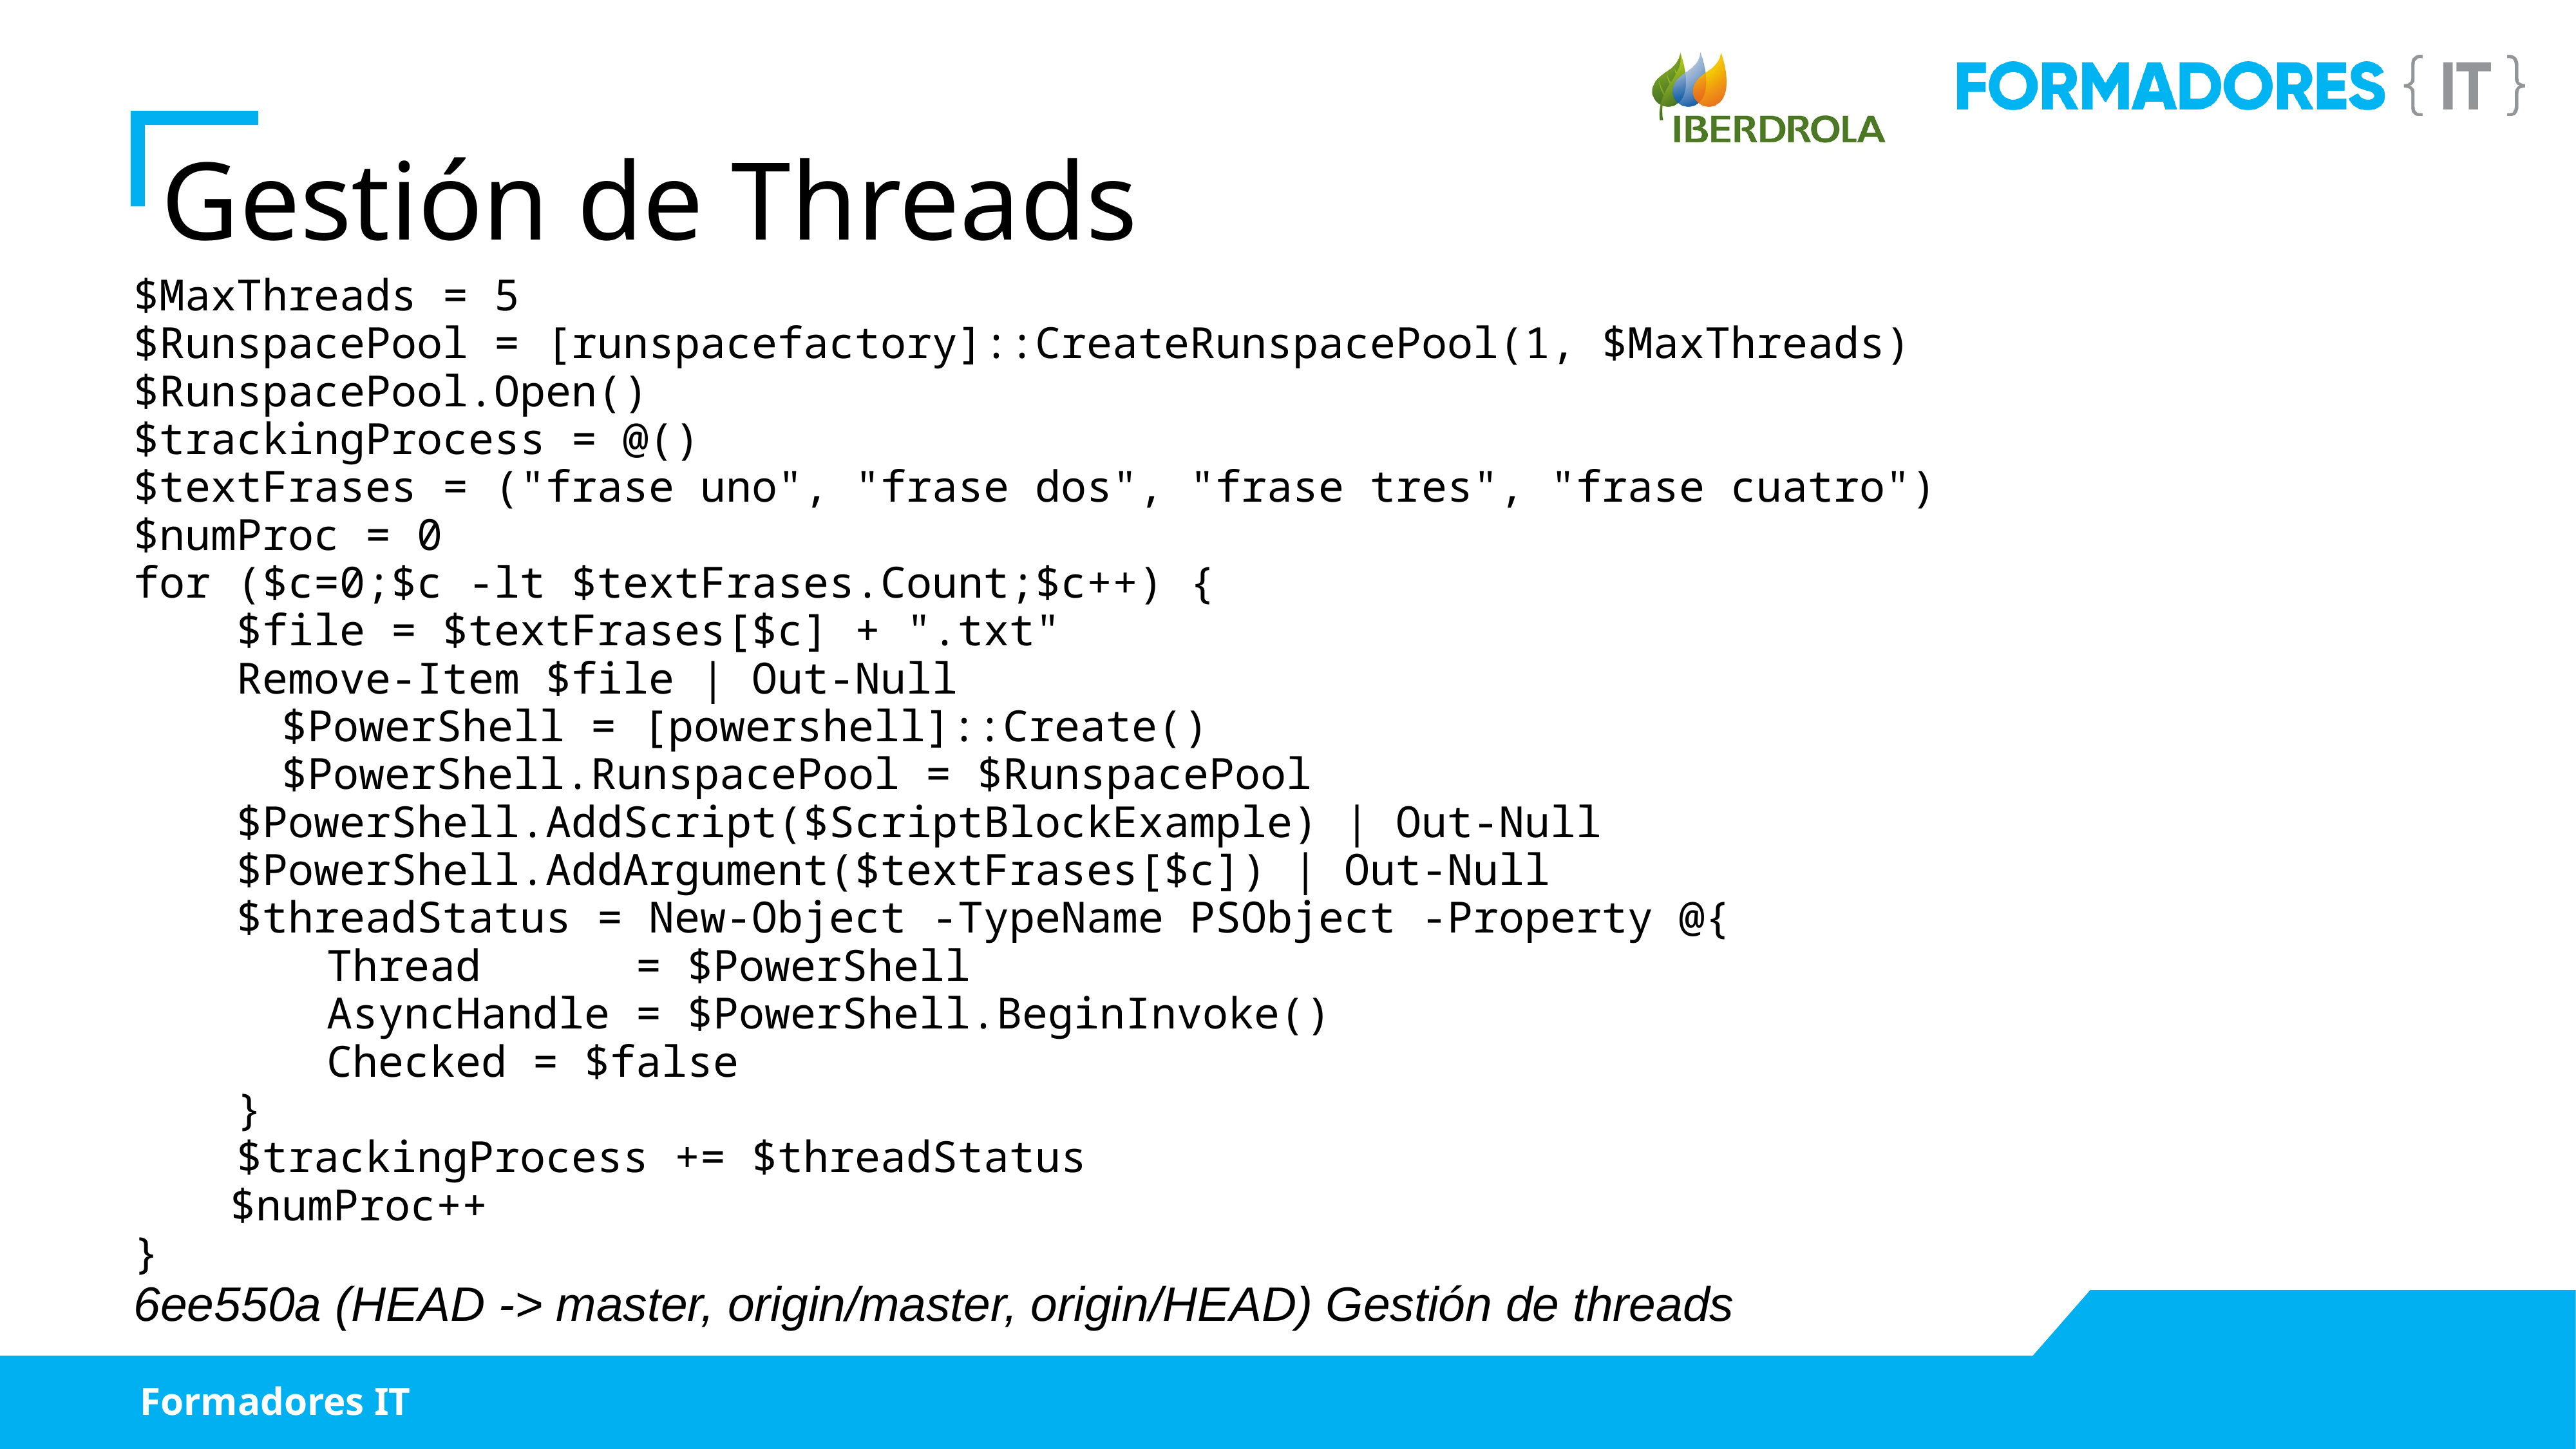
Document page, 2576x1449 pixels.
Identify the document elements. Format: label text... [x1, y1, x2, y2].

text_box Gestión de Threads [152, 128, 2353, 267]
text_box [152, 308, 2407, 1184]
picture [1645, 21, 1890, 128]
text_box $MaxThreads = 5 $RunspacePool = [runspacefactory]::CreateRunspacePool(1, $MaxThreads) $RunspacePool.Open() $trackingProcess = @() $textFrases = ("frase uno", "frase dos", "frase tres", "frase cuatro") $numProc = 0 for ($c=0;$c -lt $textFrases.Count;$c++) { $file = $textFrases[$c] + ".txt" Remove-Item $file | Out-Null $PowerShell = [powershell]::Create() $PowerShell.RunspacePool = $RunspacePool $PowerShell.AddScript($ScriptBlockExample) | Out-Null $PowerShell.AddArgument($textFrases[$c]) | Out-Null $threadStatus = New-Object -TypeName PSObject -Property @{ Thread = $PowerShell AsyncHandle = $PowerShell.BeginInvoke() Checked = $false } $trackingProcess += $threadStatus $numProc++ } 6ee550a (HEAD -> master, origin/master, origin/HEAD) Gestión de threads [124, 267, 2452, 1143]
picture [1957, 55, 2525, 116]
